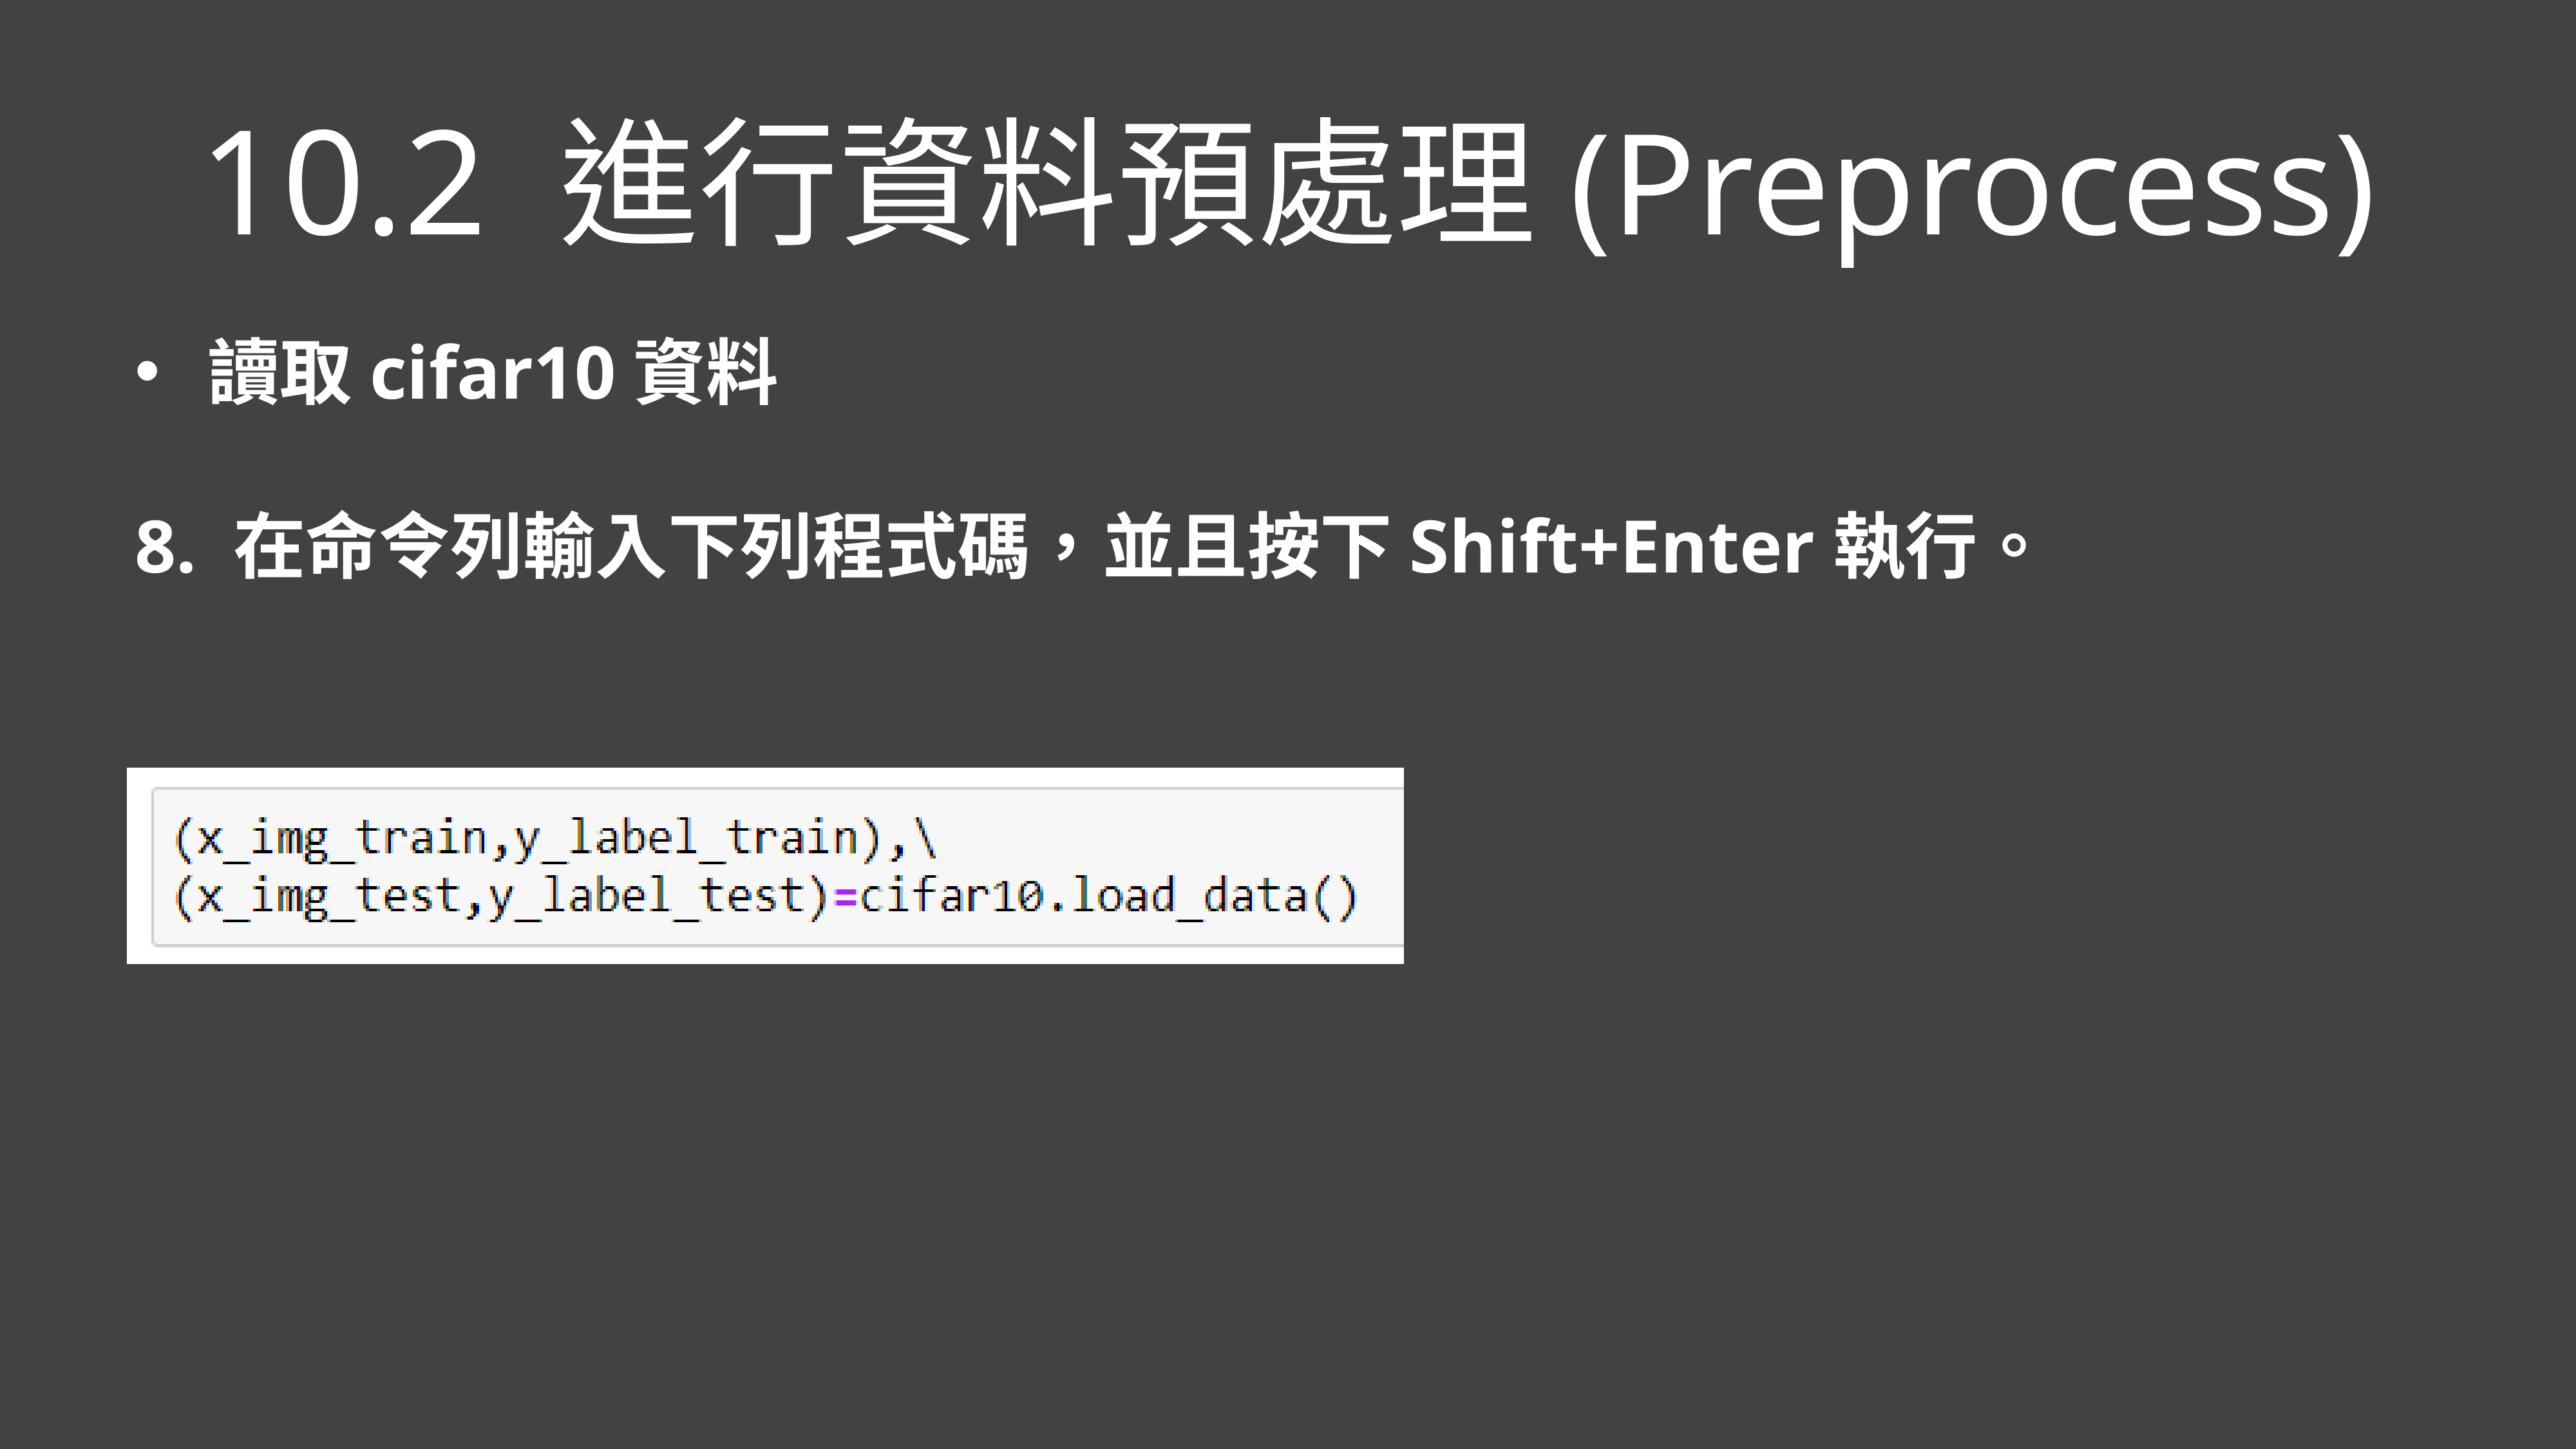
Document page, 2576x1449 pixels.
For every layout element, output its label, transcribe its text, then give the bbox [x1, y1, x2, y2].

picture [127, 768, 1405, 964]
title 10.2 進行資料預處理(Preprocess) [127, 4, 2449, 350]
text_box 讀取cifar10資料 8. 在命令列輸入下列程式碼，並且按下Shift+Enter執行。 [127, 319, 2079, 595]
